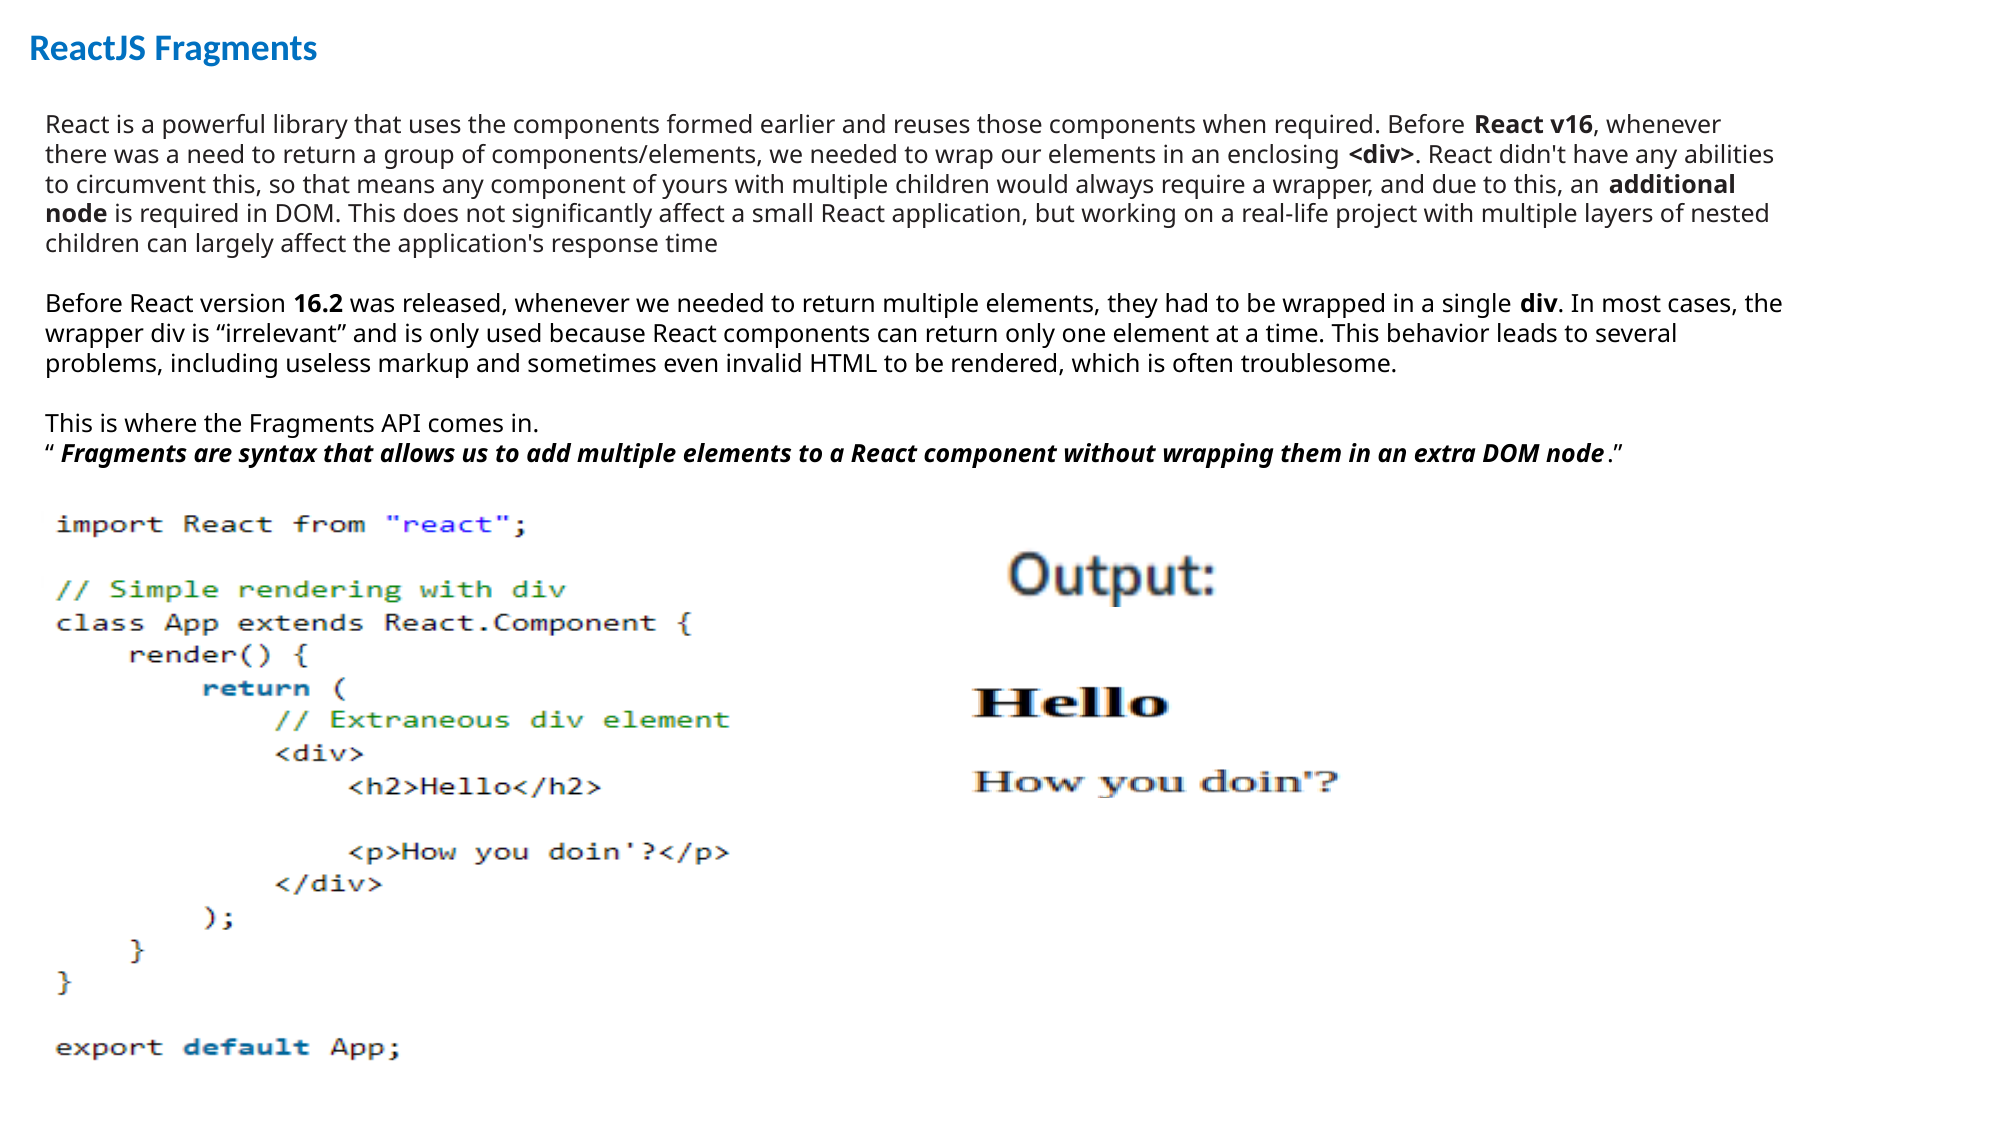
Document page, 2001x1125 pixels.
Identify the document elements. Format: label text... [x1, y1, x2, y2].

text_box ReactJS Fragments [14, 15, 989, 75]
text_box React is a powerful library that uses the components formed earlier and reuses those components when required. Before React v16, whenever there was a need to return a group of components/elements, we needed to wrap our elements in an enclosing <div>. React didn't have any abilities to circumvent this, so that means any component of yours with multiple children would always require a wrapper, and due to this, an additional node is required in DOM. This does not significantly affect a small React application, but working on a real-life project with multiple layers of nested children can largely affect the application's response time Before React version 16.2 was released, whenever we needed to return multiple elements, they had to be wrapped in a single div. In most cases, the wrapper div is “irrelevant” and is only used because React components can return only one element at a time. This behavior leads to several problems, including useless markup and sometimes even invalid HTML to be rendered, which is often troublesome. This is where the Fragments API comes in. “ Fragments are syntax that allows us to add multiple elements to a React component without wrapping them in an extra DOM node.” [30, 100, 1802, 475]
picture [952, 680, 1382, 798]
picture [999, 518, 1227, 607]
picture [41, 504, 754, 1077]
